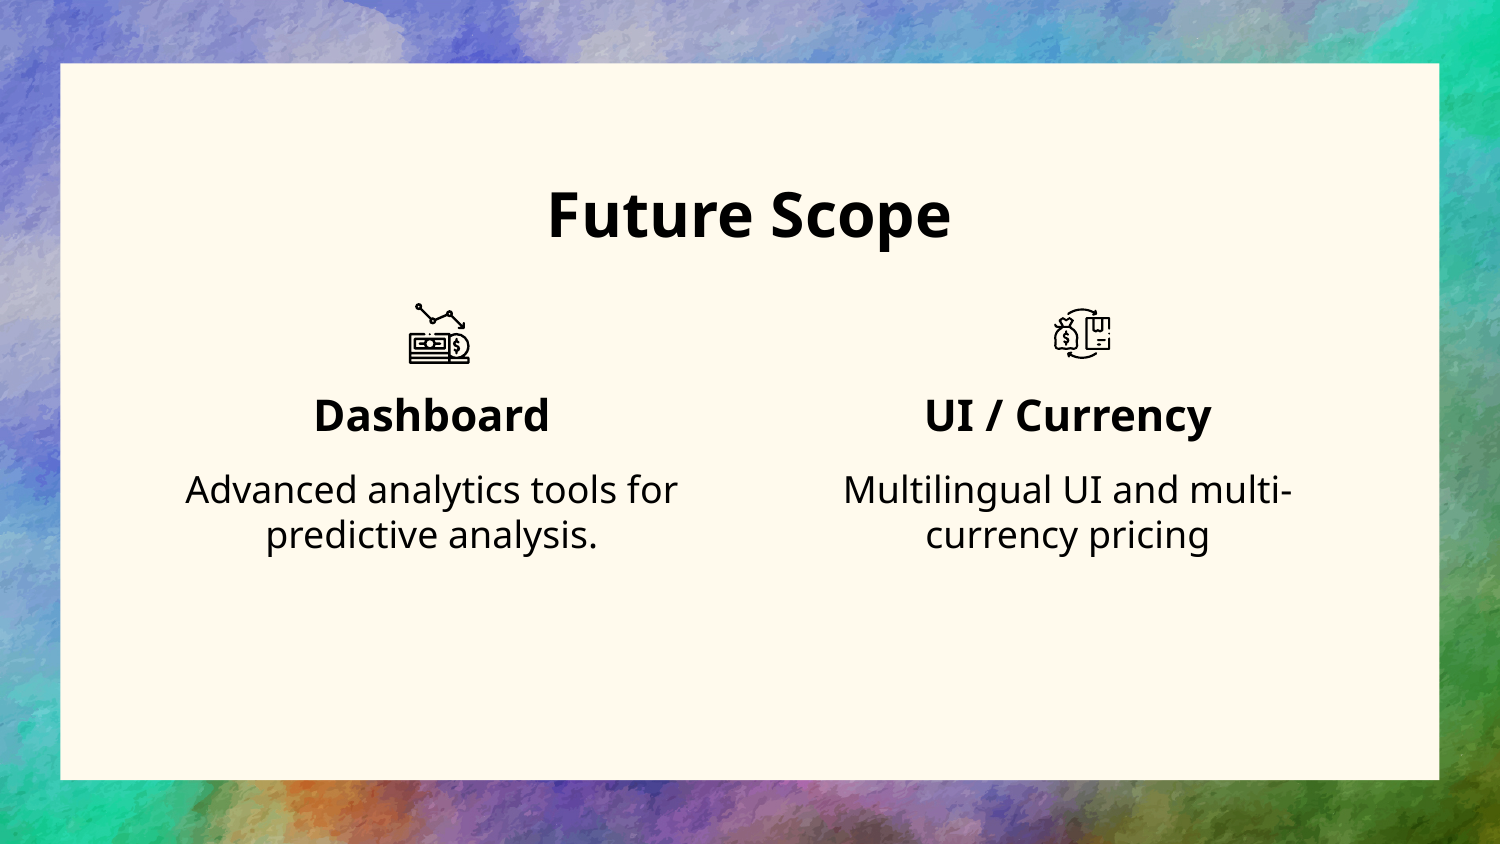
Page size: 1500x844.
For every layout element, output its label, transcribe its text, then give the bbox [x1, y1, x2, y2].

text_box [1053, 308, 1111, 360]
list Multilingual UI and multi-currency pricing [779, 450, 1357, 730]
subtitle Dashboard [143, 384, 721, 450]
picture [0, 0, 1500, 844]
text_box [408, 302, 470, 365]
list Advanced analytics tools for predictive analysis. [143, 450, 721, 730]
title Future Scope [118, 160, 1382, 283]
subtitle UI / Currency [779, 384, 1357, 450]
